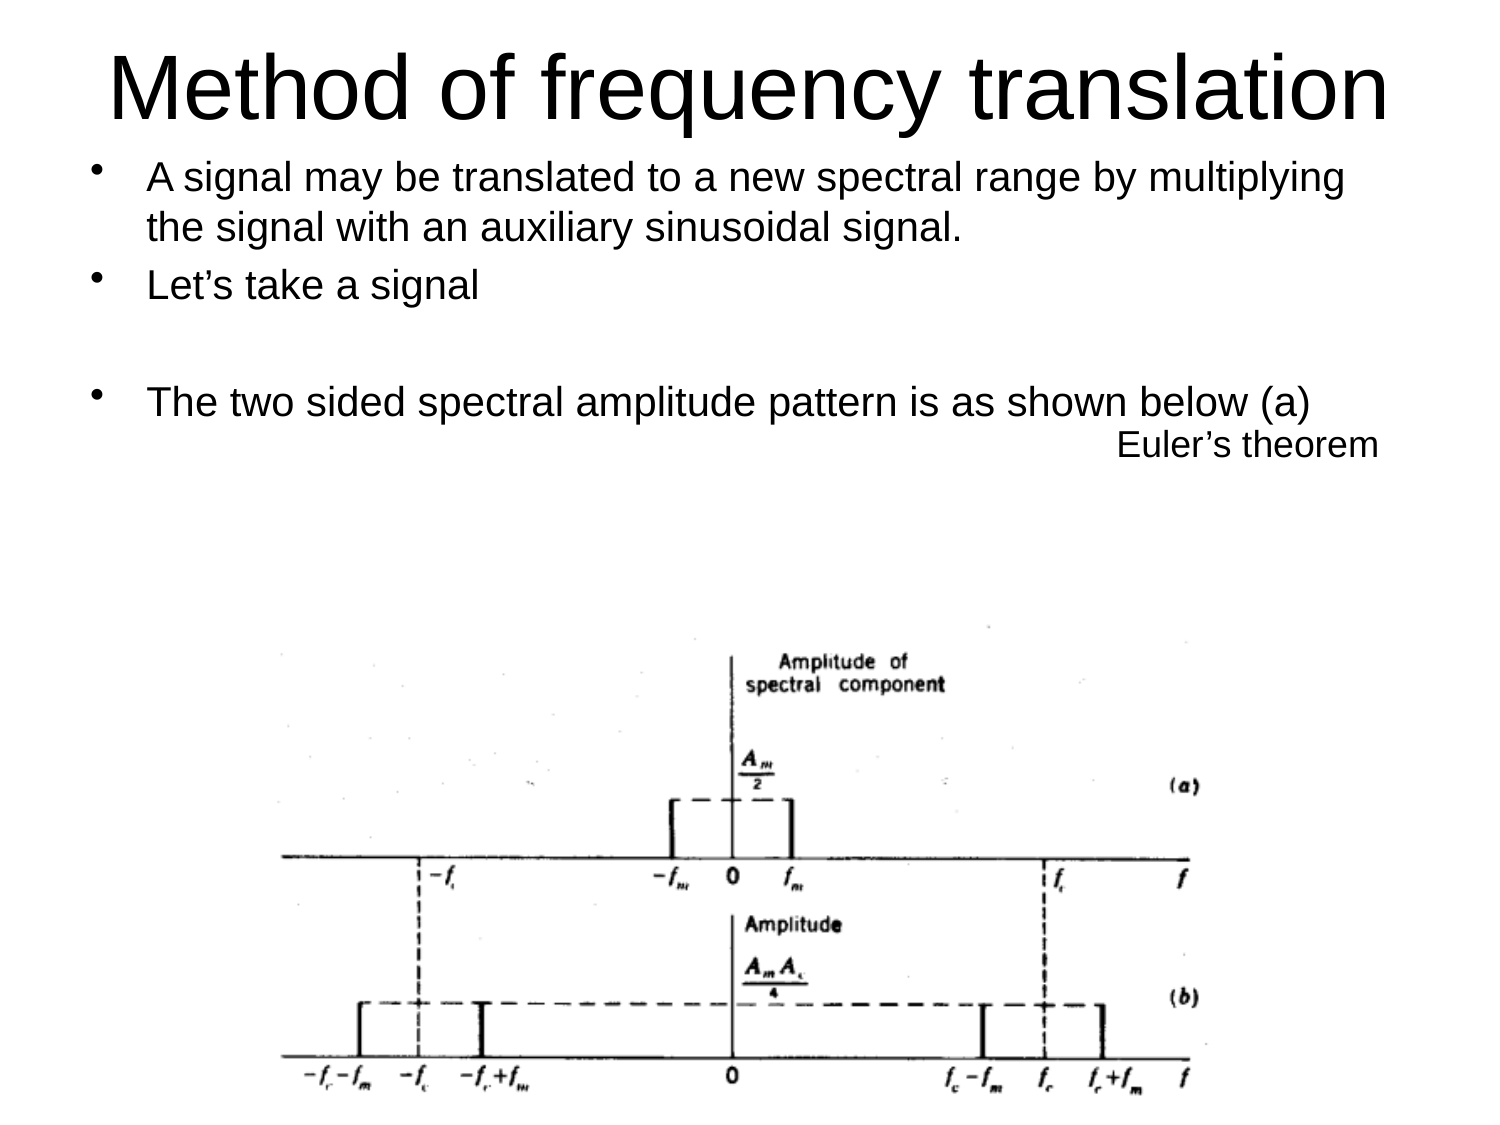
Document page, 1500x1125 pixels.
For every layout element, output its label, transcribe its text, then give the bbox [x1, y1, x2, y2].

picture [276, 620, 1224, 1104]
title Method of frequency translation [75, 24, 1425, 142]
text_box Euler’s theorem [1101, 412, 1395, 473]
